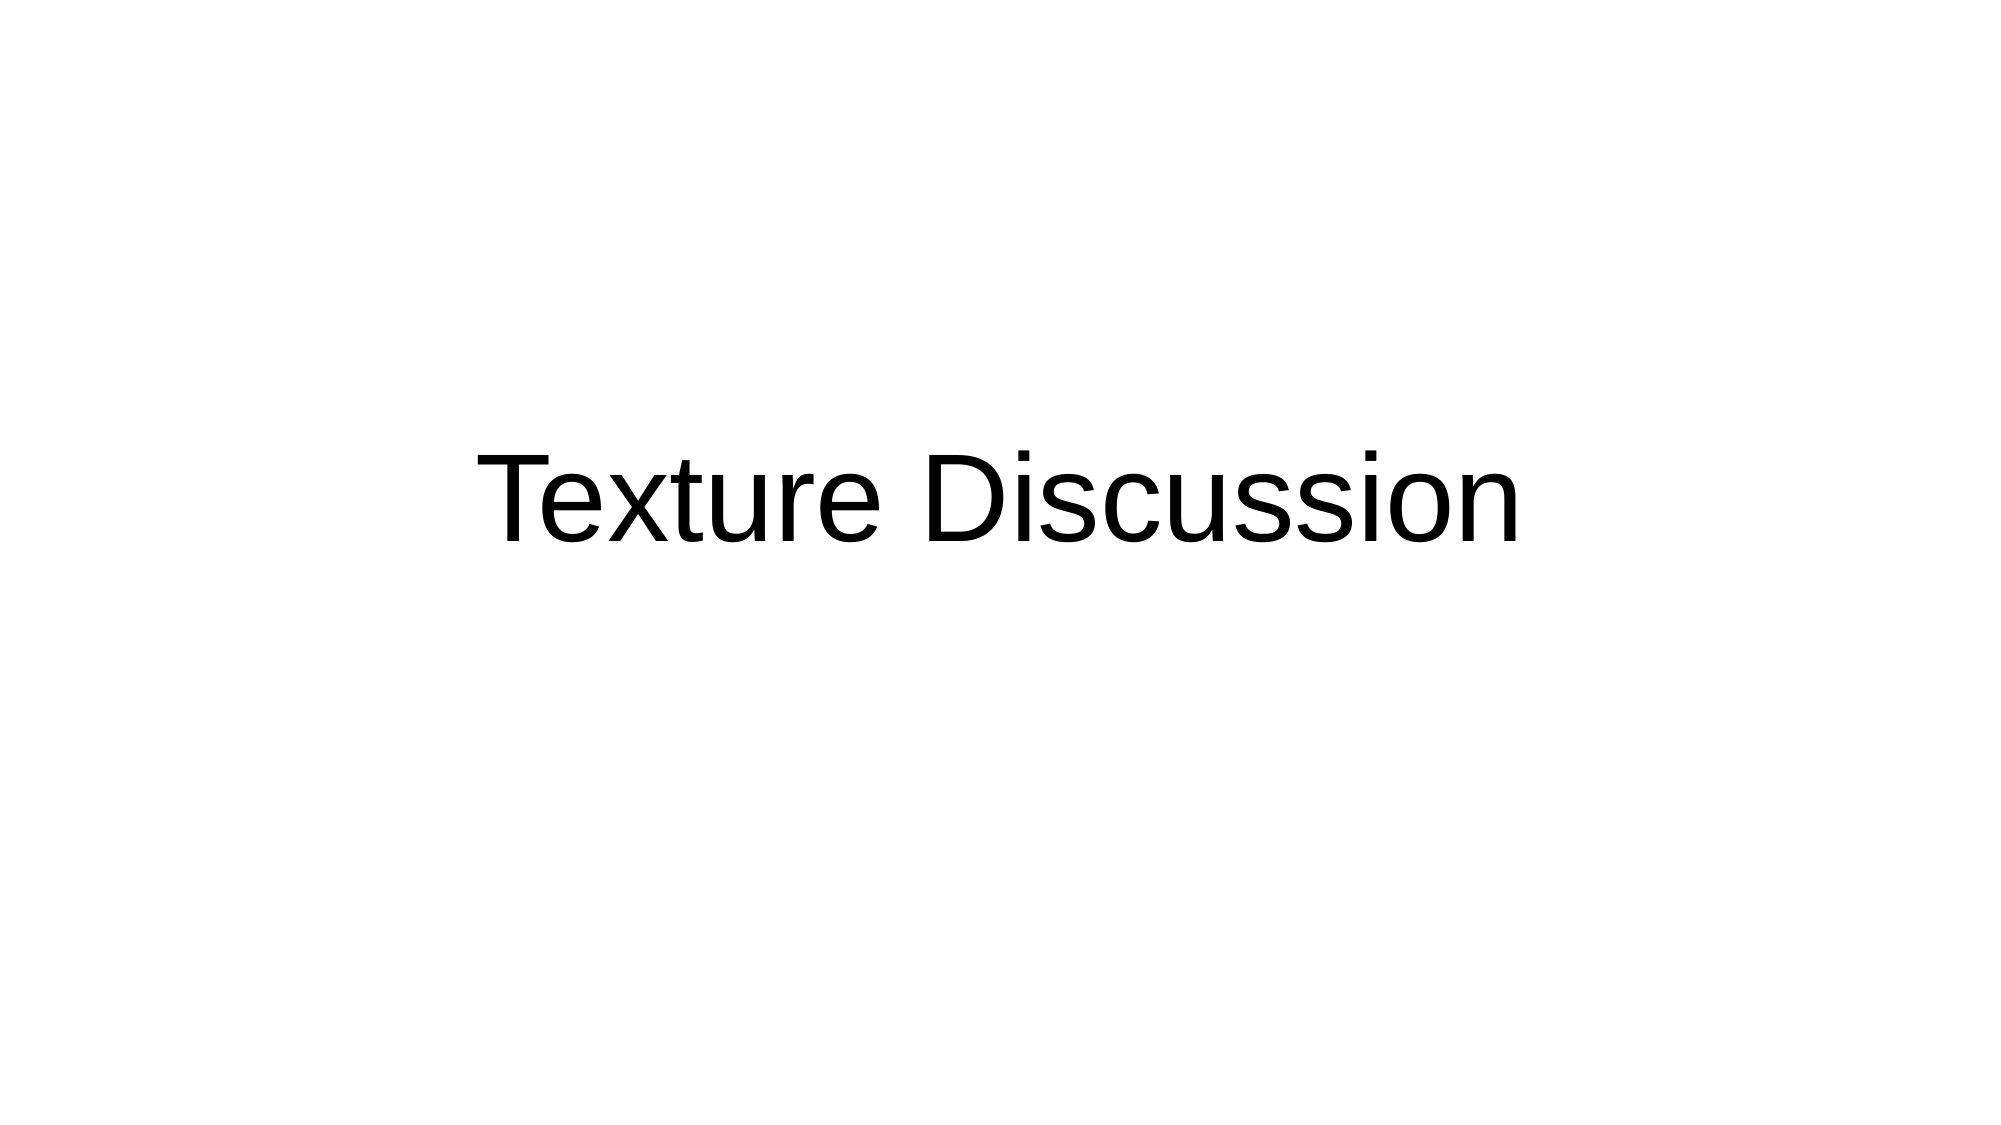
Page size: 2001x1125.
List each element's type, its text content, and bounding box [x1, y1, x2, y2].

title Texture Discussion [249, 184, 1750, 576]
